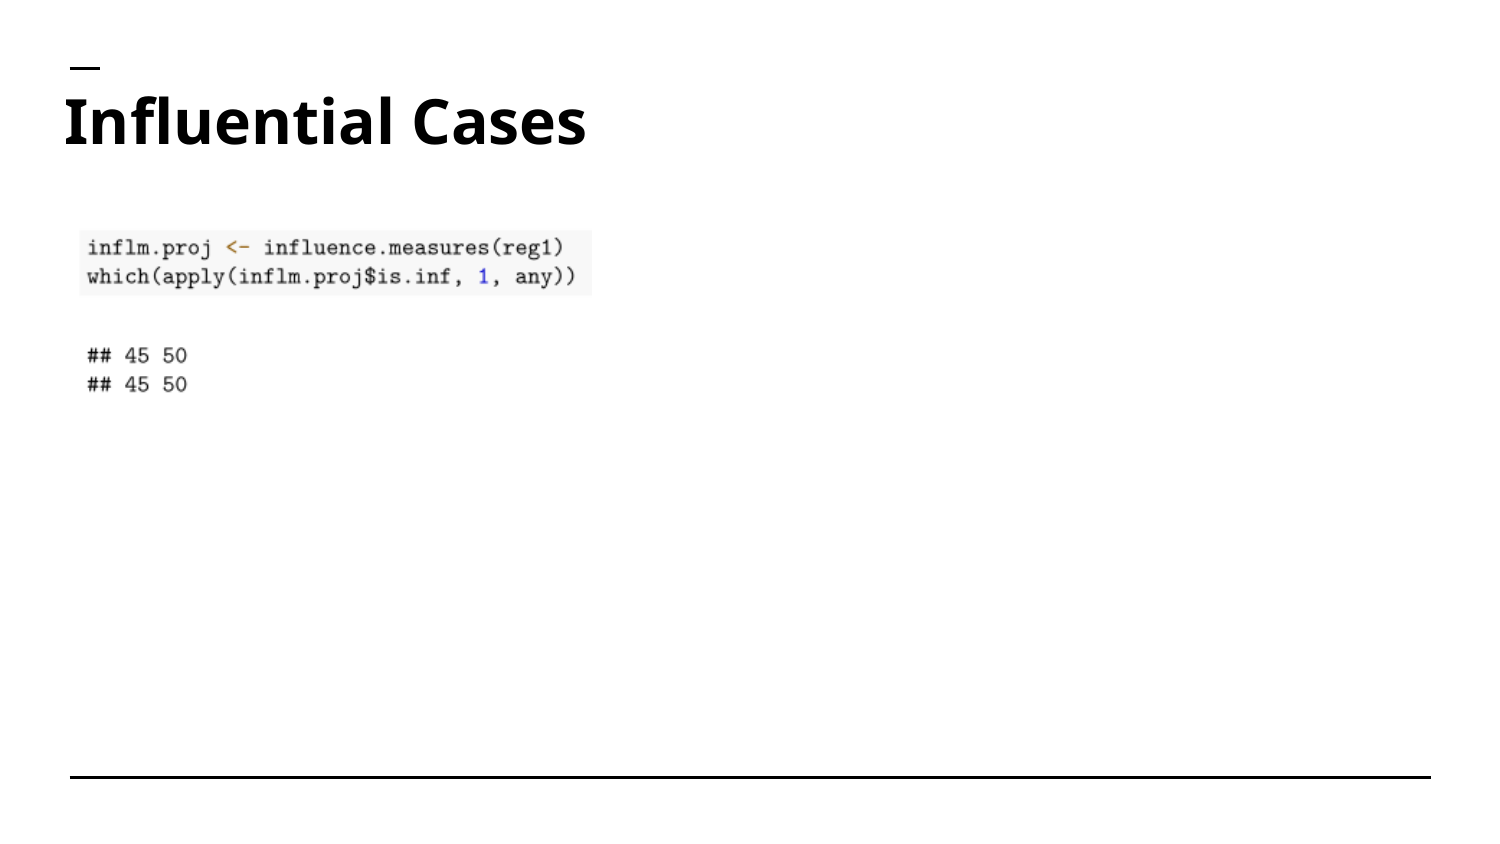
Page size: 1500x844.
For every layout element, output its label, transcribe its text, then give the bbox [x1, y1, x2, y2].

picture [78, 222, 593, 414]
title Influential Cases [49, 67, 1448, 173]
